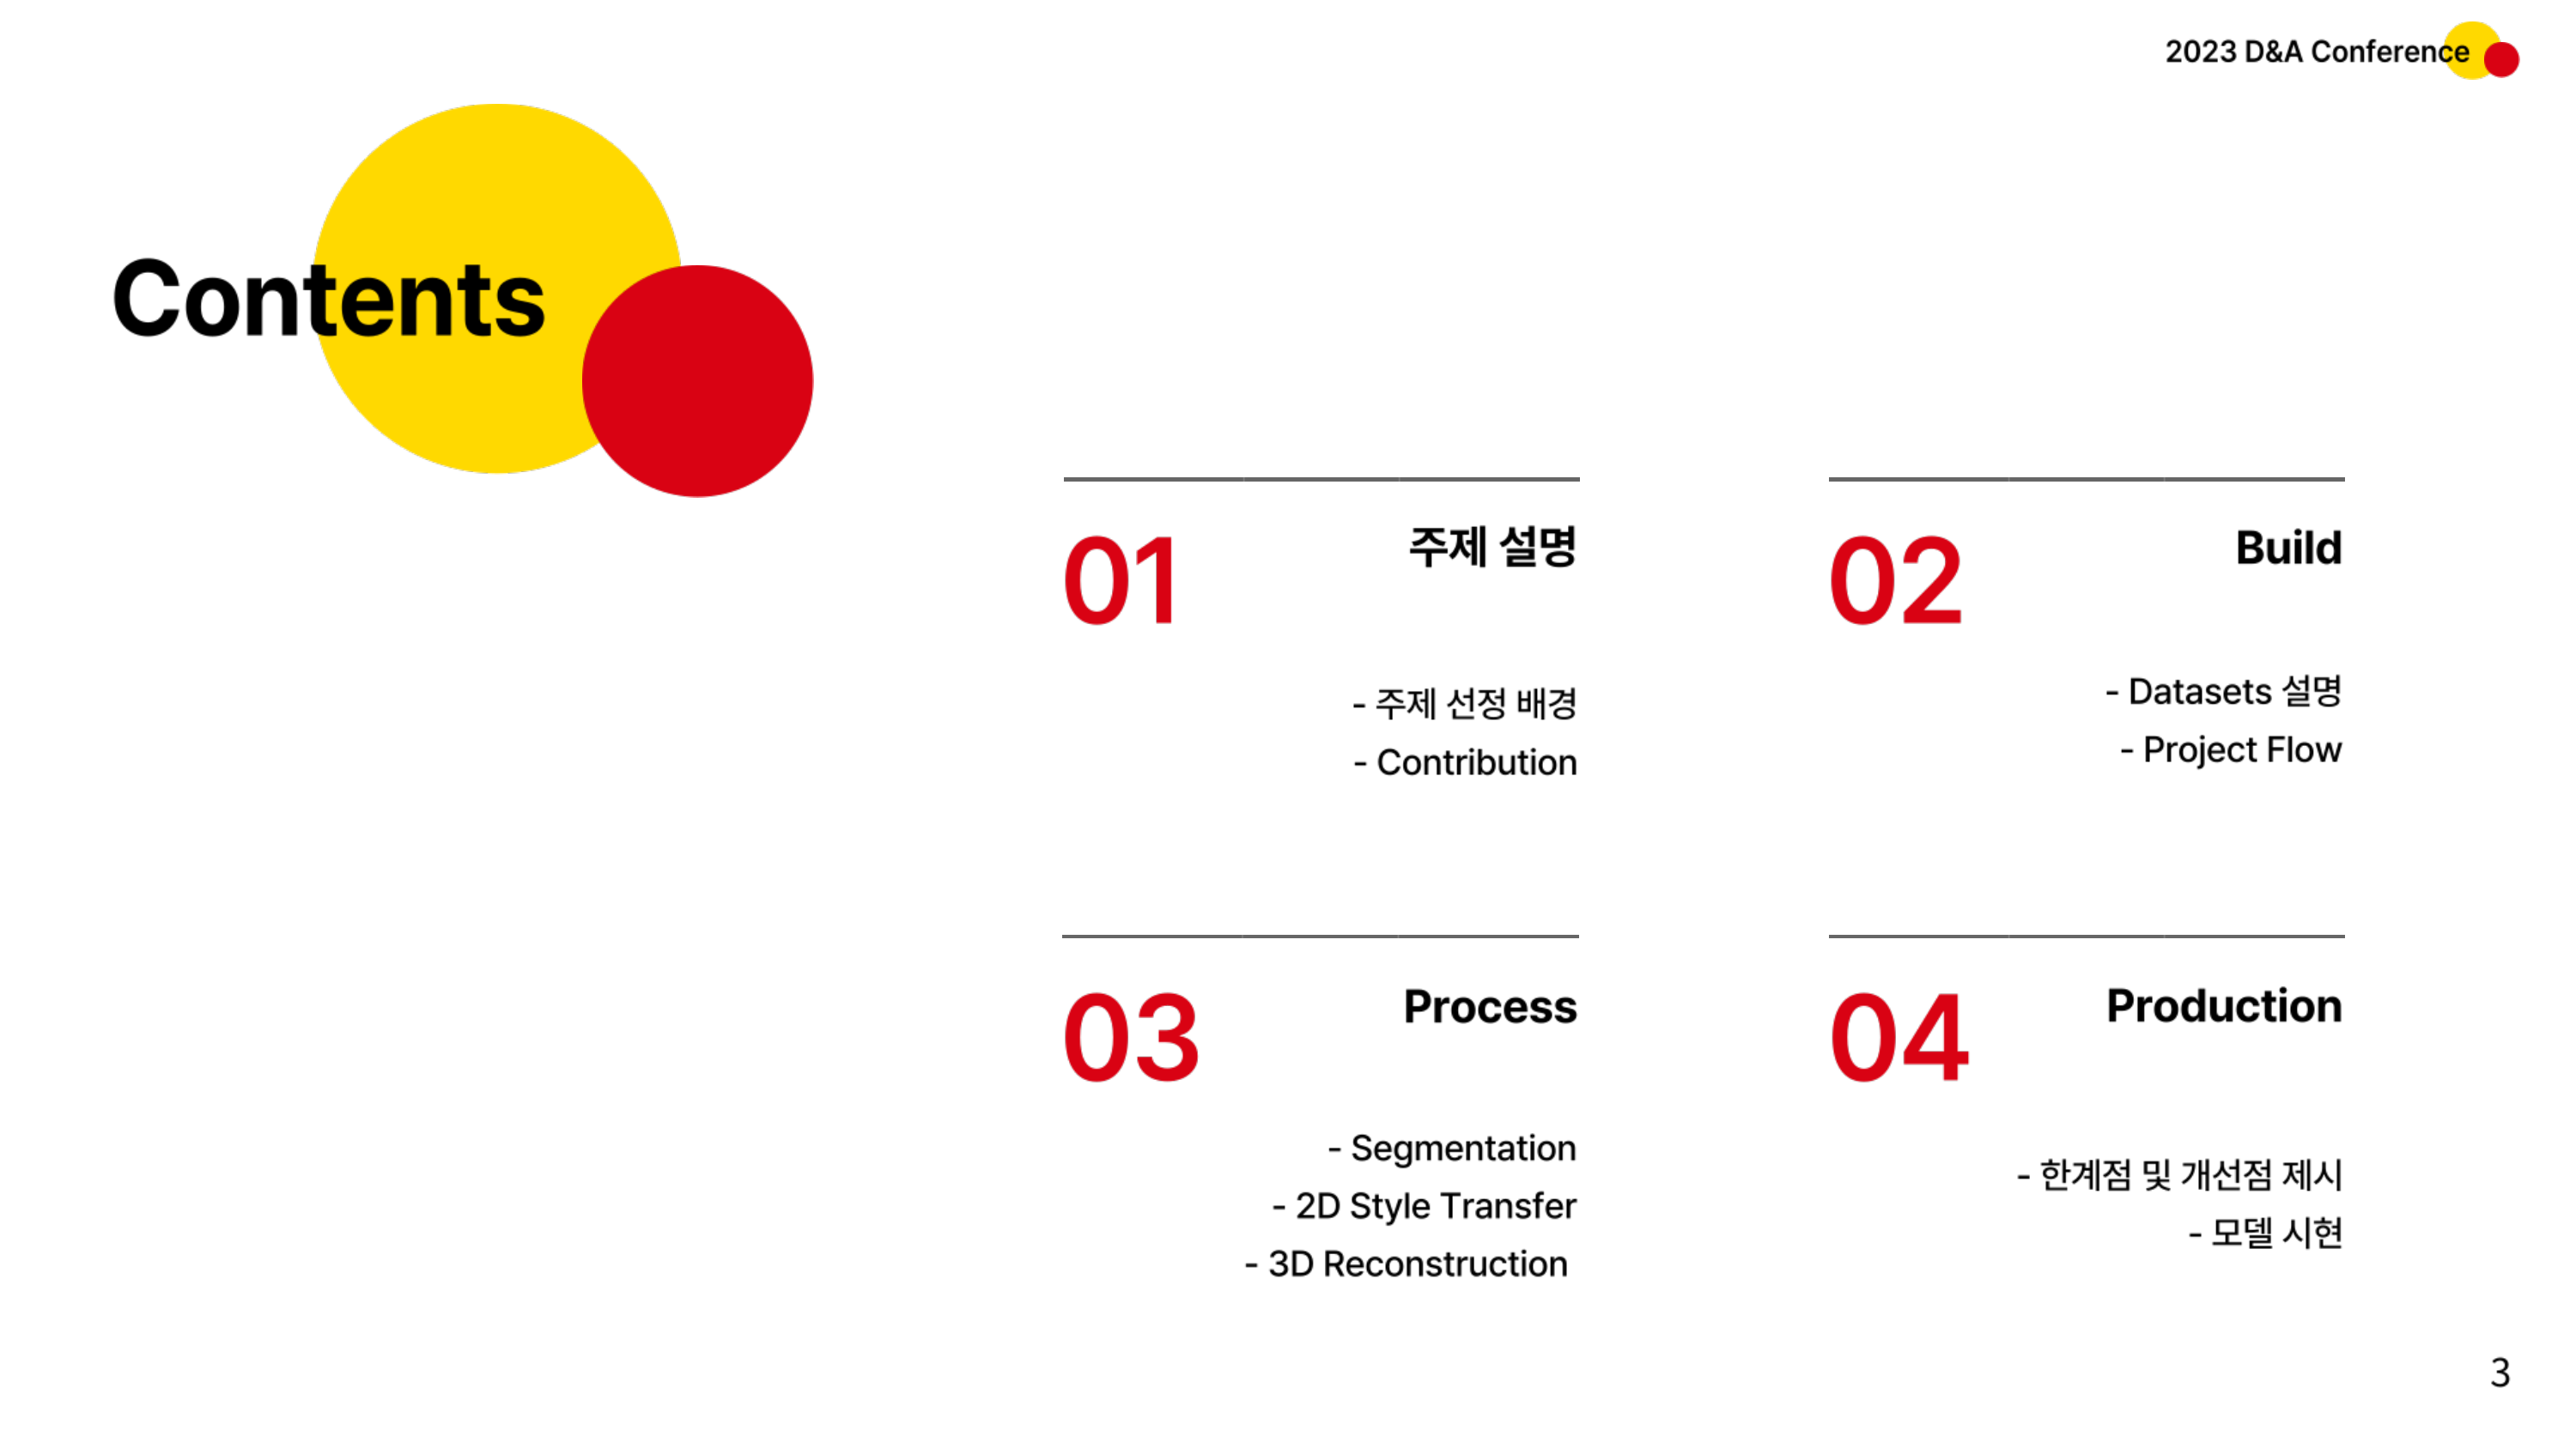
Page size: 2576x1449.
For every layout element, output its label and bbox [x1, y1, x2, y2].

picture [2156, 18, 2496, 101]
picture [2005, 1321, 2576, 1434]
text_box [1828, 934, 2345, 938]
text_box [2166, 21, 2537, 80]
text_box [312, 104, 683, 155]
text_box [1828, 477, 2345, 482]
picture [797, 877, 2571, 1322]
text_box [581, 265, 814, 498]
picture [0, 156, 704, 469]
text_box [1062, 934, 1579, 938]
text_box [1064, 477, 1581, 482]
picture [1020, 421, 2576, 822]
